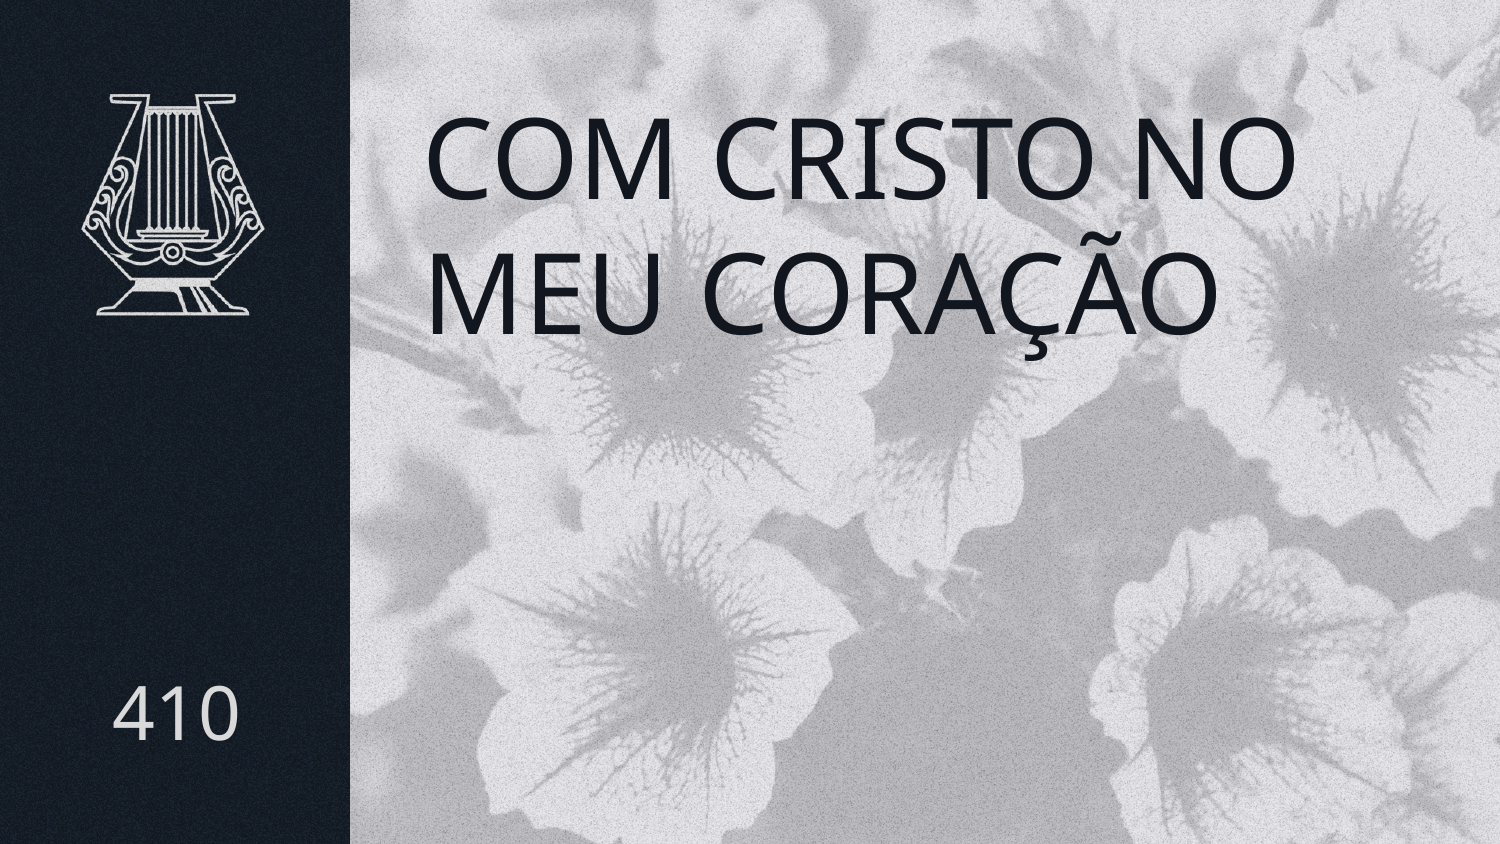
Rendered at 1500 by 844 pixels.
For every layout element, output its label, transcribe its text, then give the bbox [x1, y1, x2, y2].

title COM CRISTO NO MEU CORAÇÃO [407, 79, 1447, 777]
picture [0, 0, 1500, 844]
list 410 [76, 658, 278, 765]
